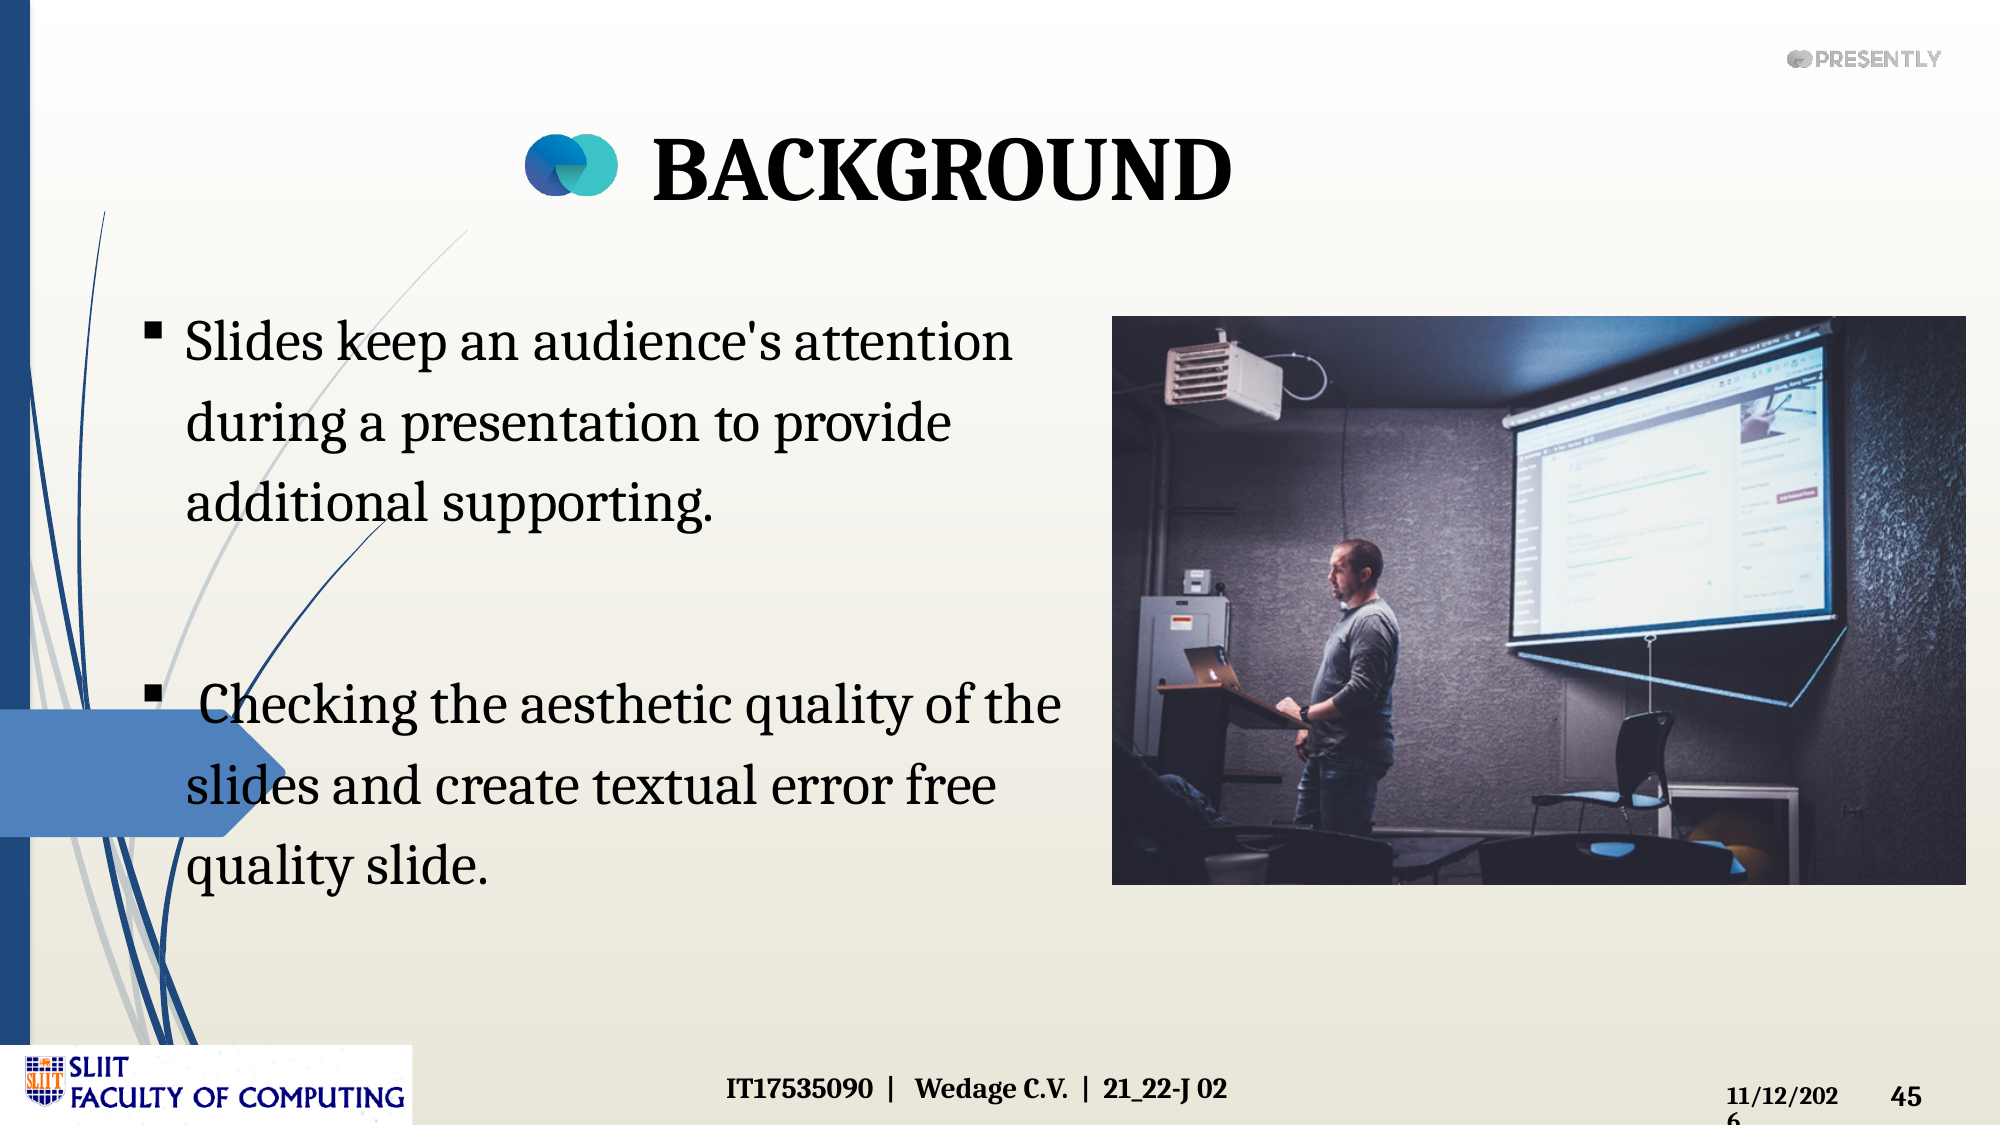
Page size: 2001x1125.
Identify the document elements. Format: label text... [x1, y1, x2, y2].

picture [1112, 316, 1966, 886]
picture [0, 1045, 413, 1125]
text_box IT17535090 | Wedage C.V. | 21_22-J 02 [711, 1062, 1289, 1125]
picture [1742, 0, 1986, 180]
picture [449, 43, 692, 287]
text_box BACKGROUND [695, 101, 1249, 227]
text_box Slides keep an audience's attention during a presentation to provide additional supporting. Checking the aesthetic quality of the slides and create textual error free quality slide. [124, 284, 1175, 904]
